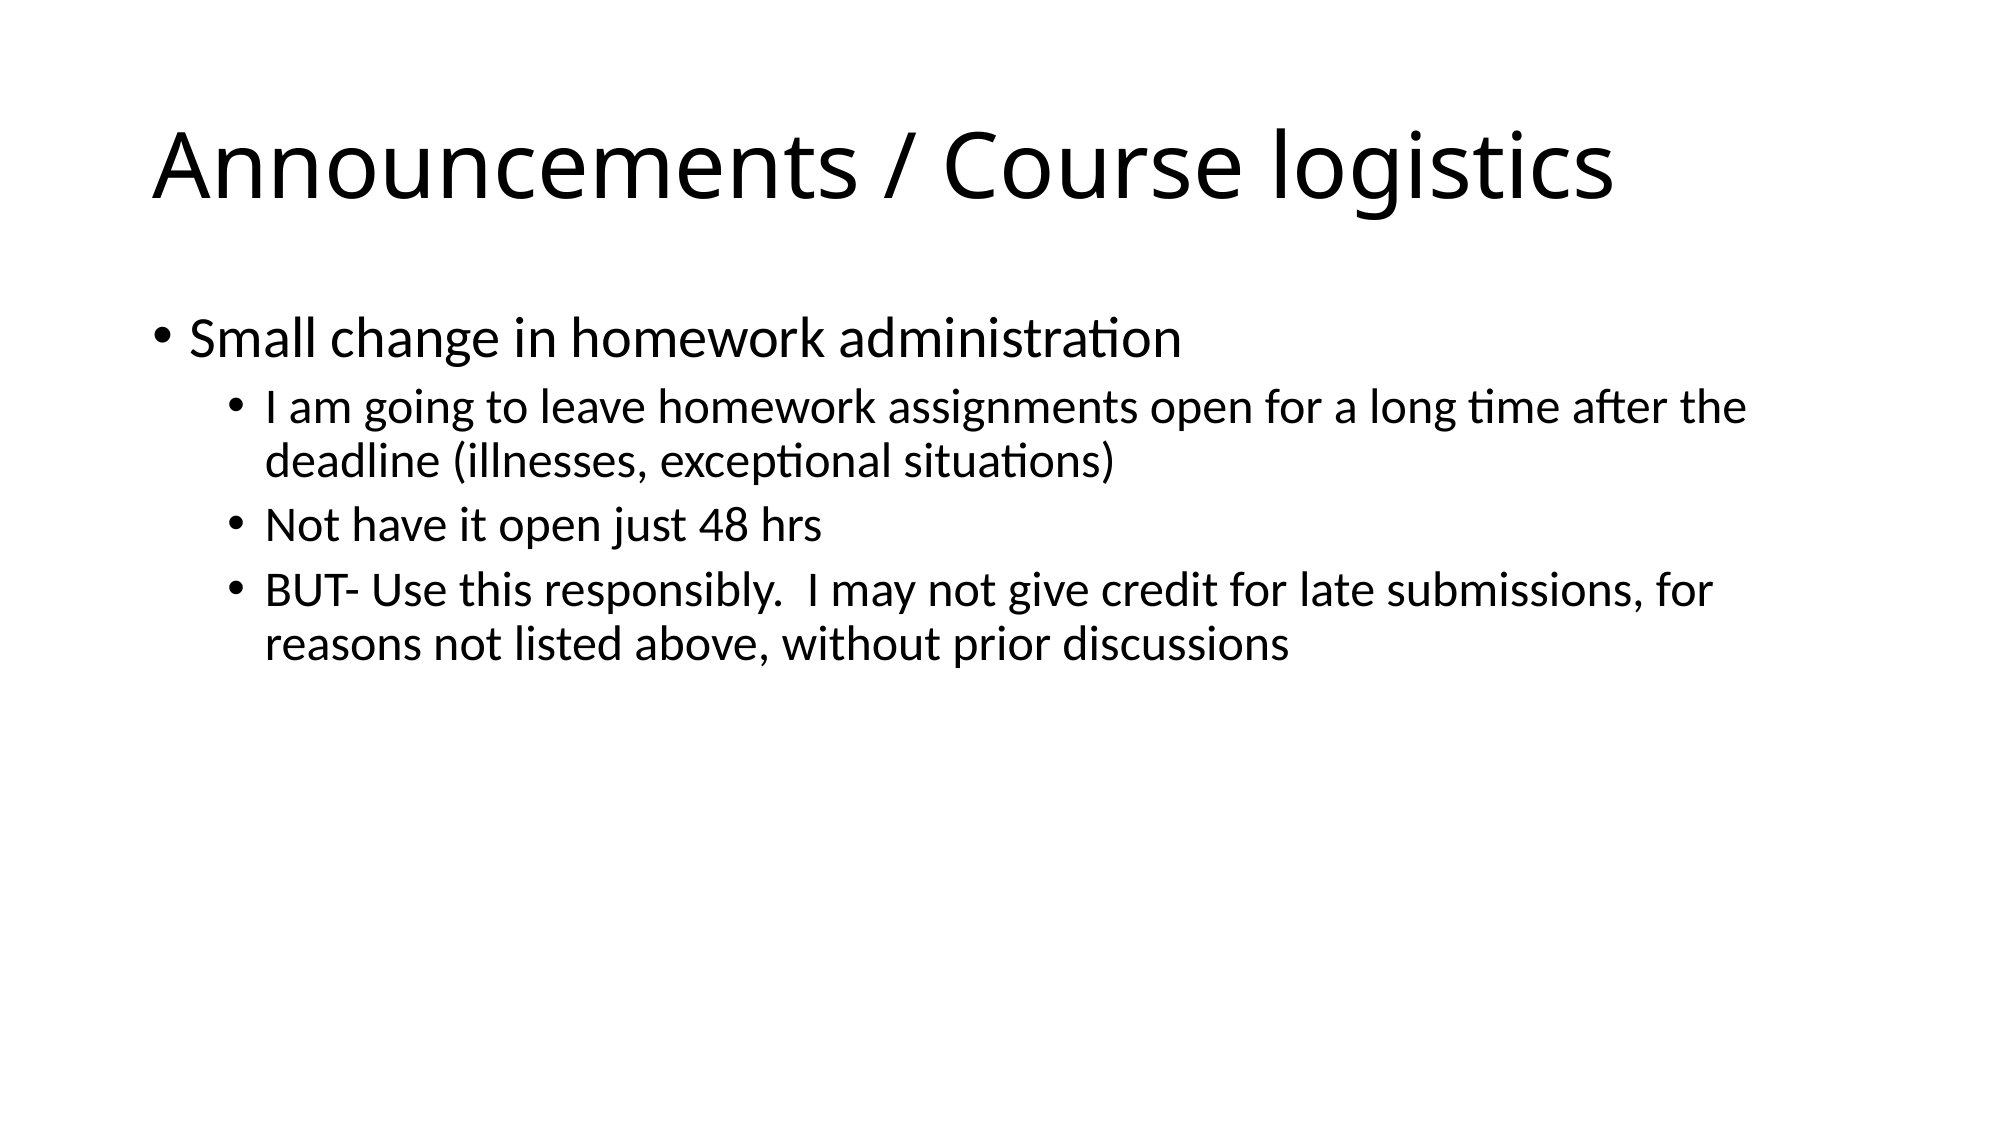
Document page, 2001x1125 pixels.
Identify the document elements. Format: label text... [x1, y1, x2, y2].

title Announcements / Course logistics [137, 59, 1863, 278]
list Small change in homework administration I am going to leave homework assignments open for a long time after the deadline (illnesses, exceptional situations) Not have it open just 48 hrs BUT- Use this responsibly. I may not give credit for late submissions, for reasons not listed above, without prior discussions [137, 299, 1863, 1014]
